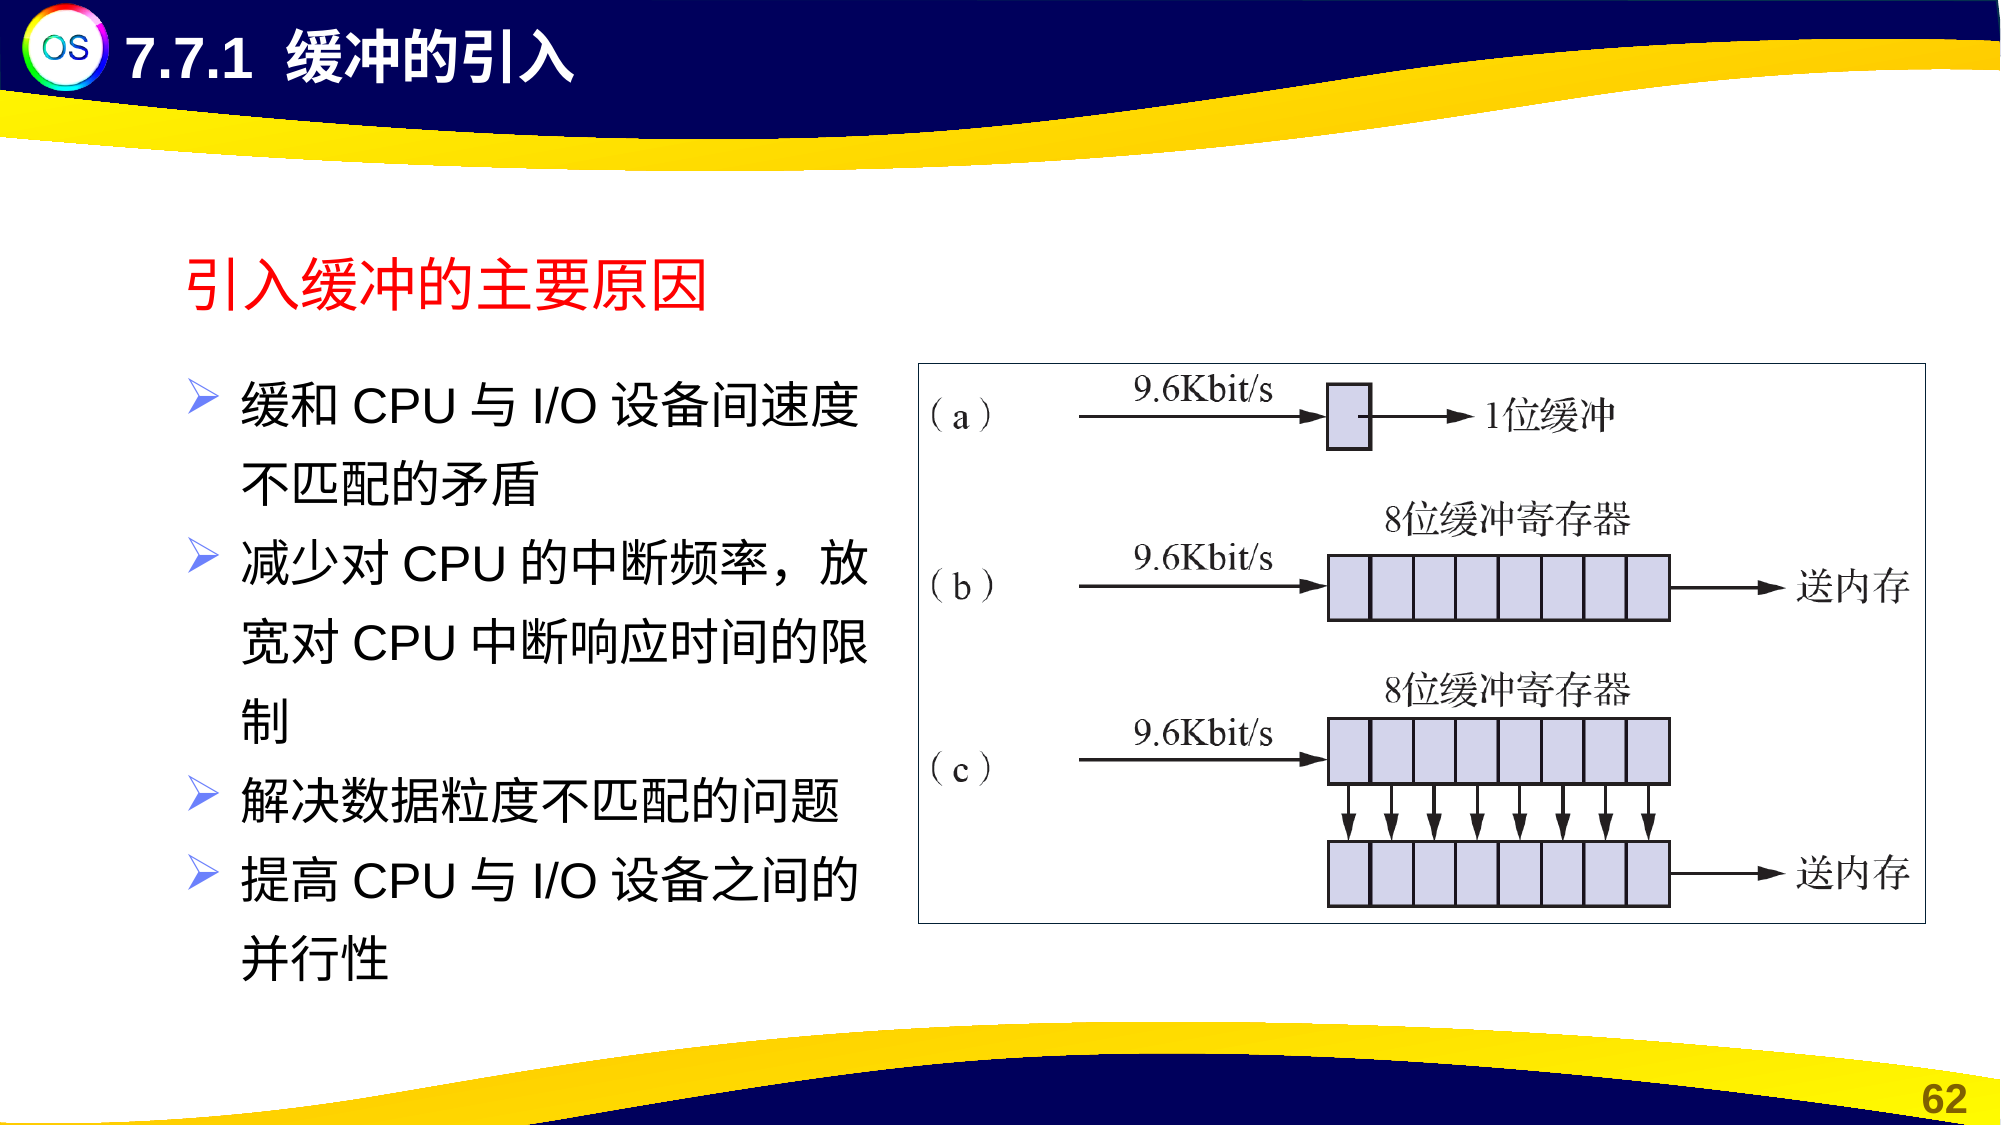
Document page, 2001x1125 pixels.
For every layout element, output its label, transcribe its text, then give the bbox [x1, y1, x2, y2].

text_box 7.7.1 缓冲的引入 [109, 12, 1263, 98]
text_box 引入缓冲的主要原因 [168, 219, 1712, 347]
picture [918, 363, 1926, 924]
text_box 缓和CPU与I/O设备间速度不匹配的矛盾 减少对CPU的中断频率，放宽对CPU中断响应时间的限制 解决数据粒度不匹配的问题 提高CPU与I/O设备之间的并行性 [168, 346, 898, 987]
picture [22, 3, 109, 91]
